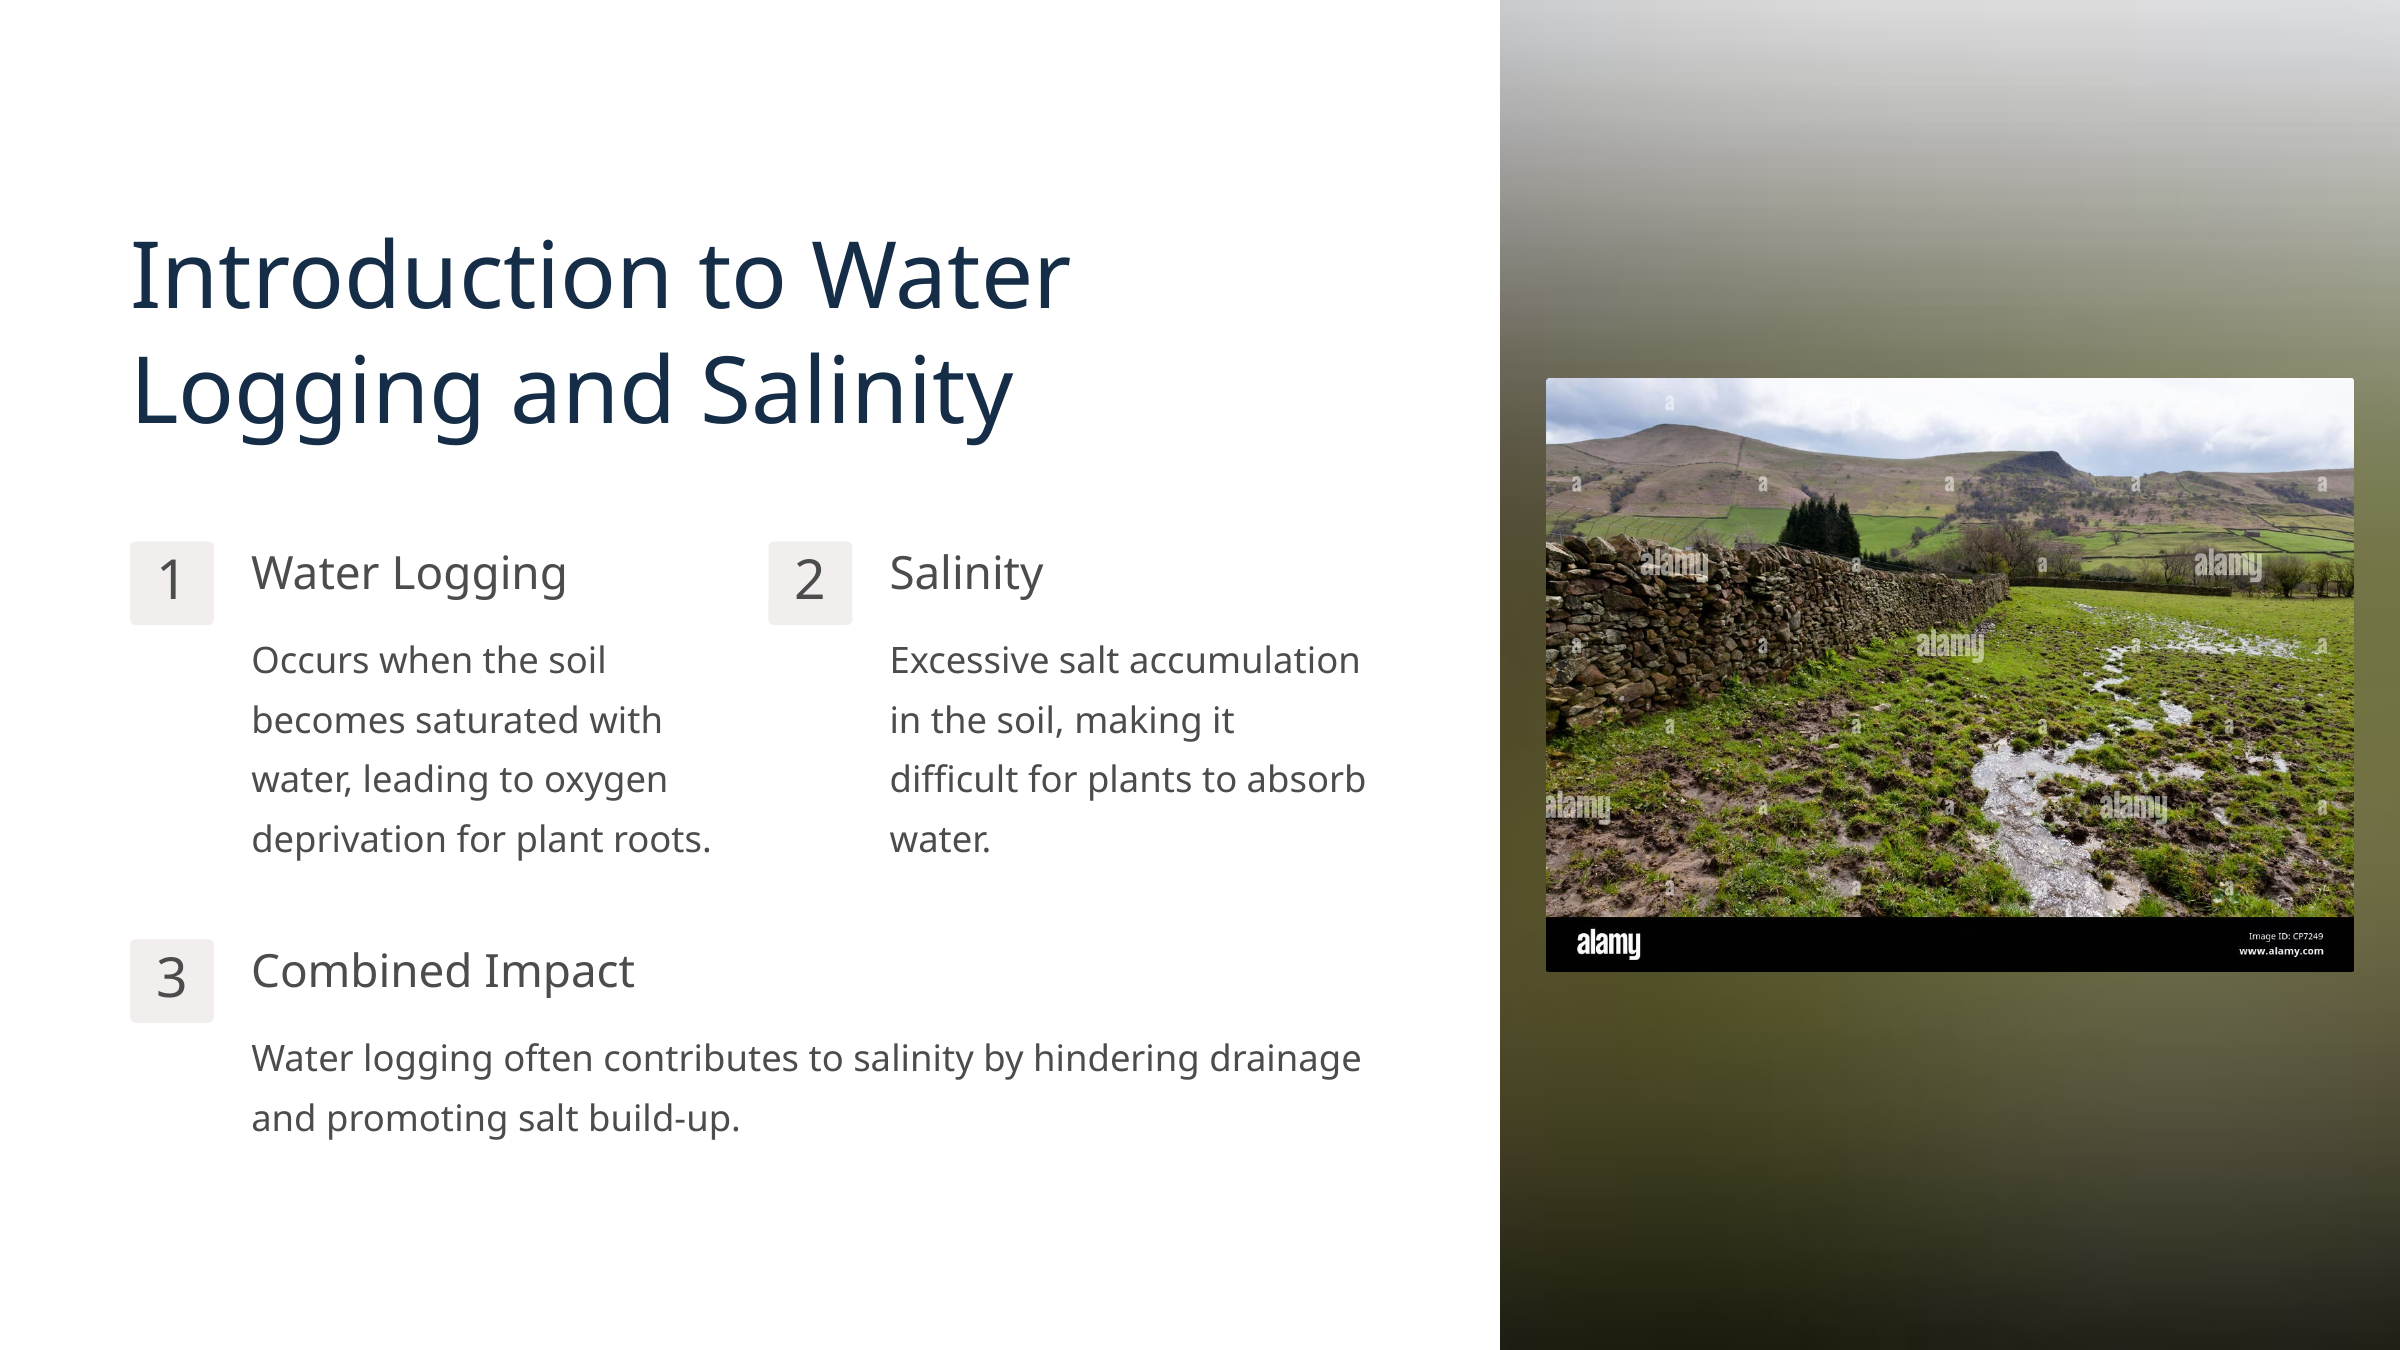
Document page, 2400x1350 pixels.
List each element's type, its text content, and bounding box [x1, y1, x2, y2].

text_box 3 [158, 953, 186, 1009]
text_box Water Logging [251, 541, 717, 600]
text_box Introduction to Water Logging and Salinity [130, 211, 1370, 444]
text_box 1 [162, 555, 182, 612]
picture [1499, 0, 2400, 1350]
text_box Combined Impact [251, 939, 717, 998]
text_box [130, 939, 214, 1023]
text_box Water logging often contributes to salinity by hindering drainage and promoting salt build-up. [251, 1019, 1370, 1139]
text_box Occurs when the soil becomes saturated with water, leading to oxygen deprivation for plant roots. [251, 621, 732, 860]
text_box [130, 541, 214, 626]
text_box [768, 541, 853, 626]
text_box Salinity [889, 541, 1355, 600]
text_box 2 [796, 555, 825, 612]
text_box Excessive salt accumulation in the soil, making it difficult for plants to absorb water. [889, 621, 1370, 801]
